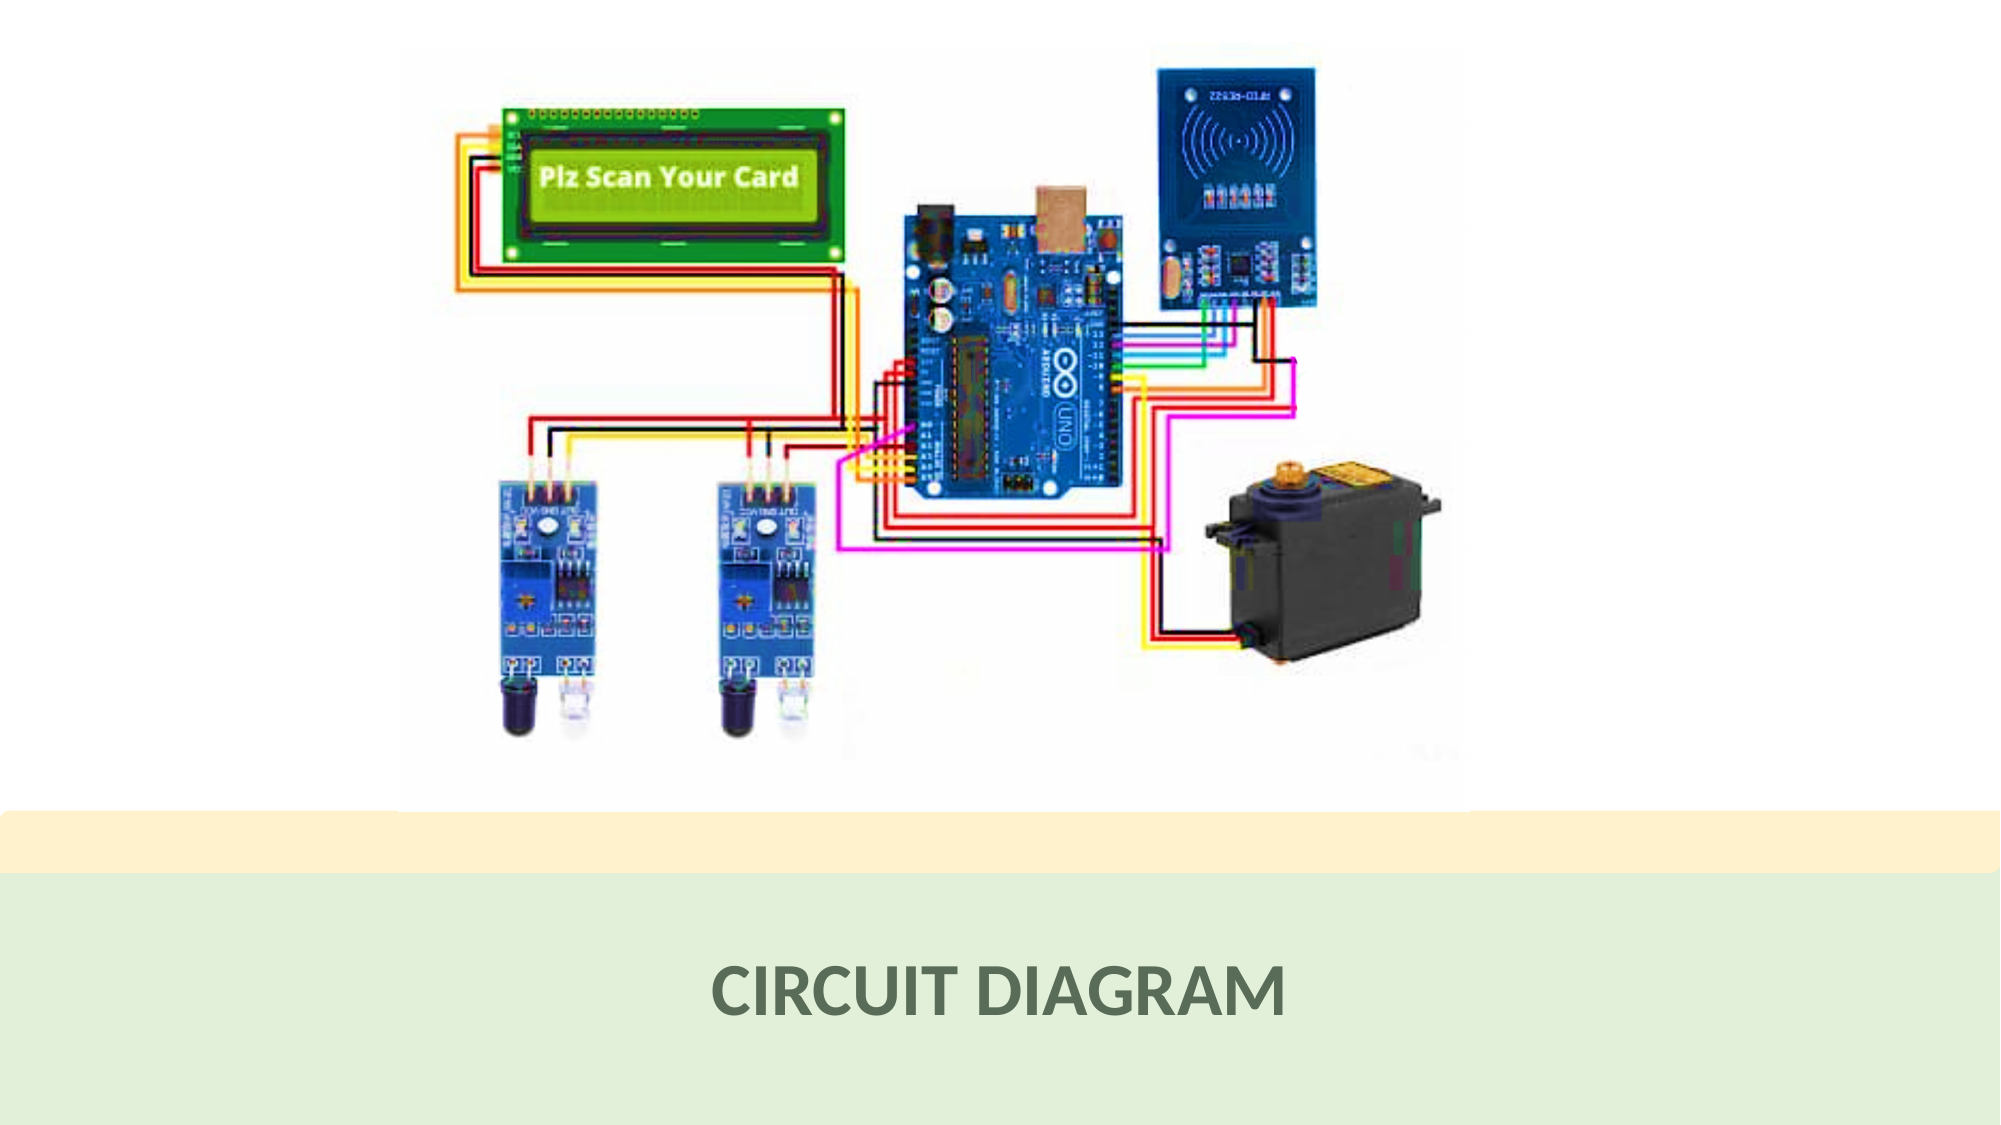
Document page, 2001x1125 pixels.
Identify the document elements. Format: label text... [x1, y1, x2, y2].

picture [397, 42, 1470, 812]
text_box CIRCUIT DIAGRAM [0, 868, 2000, 1125]
text_box [0, 810, 2000, 873]
